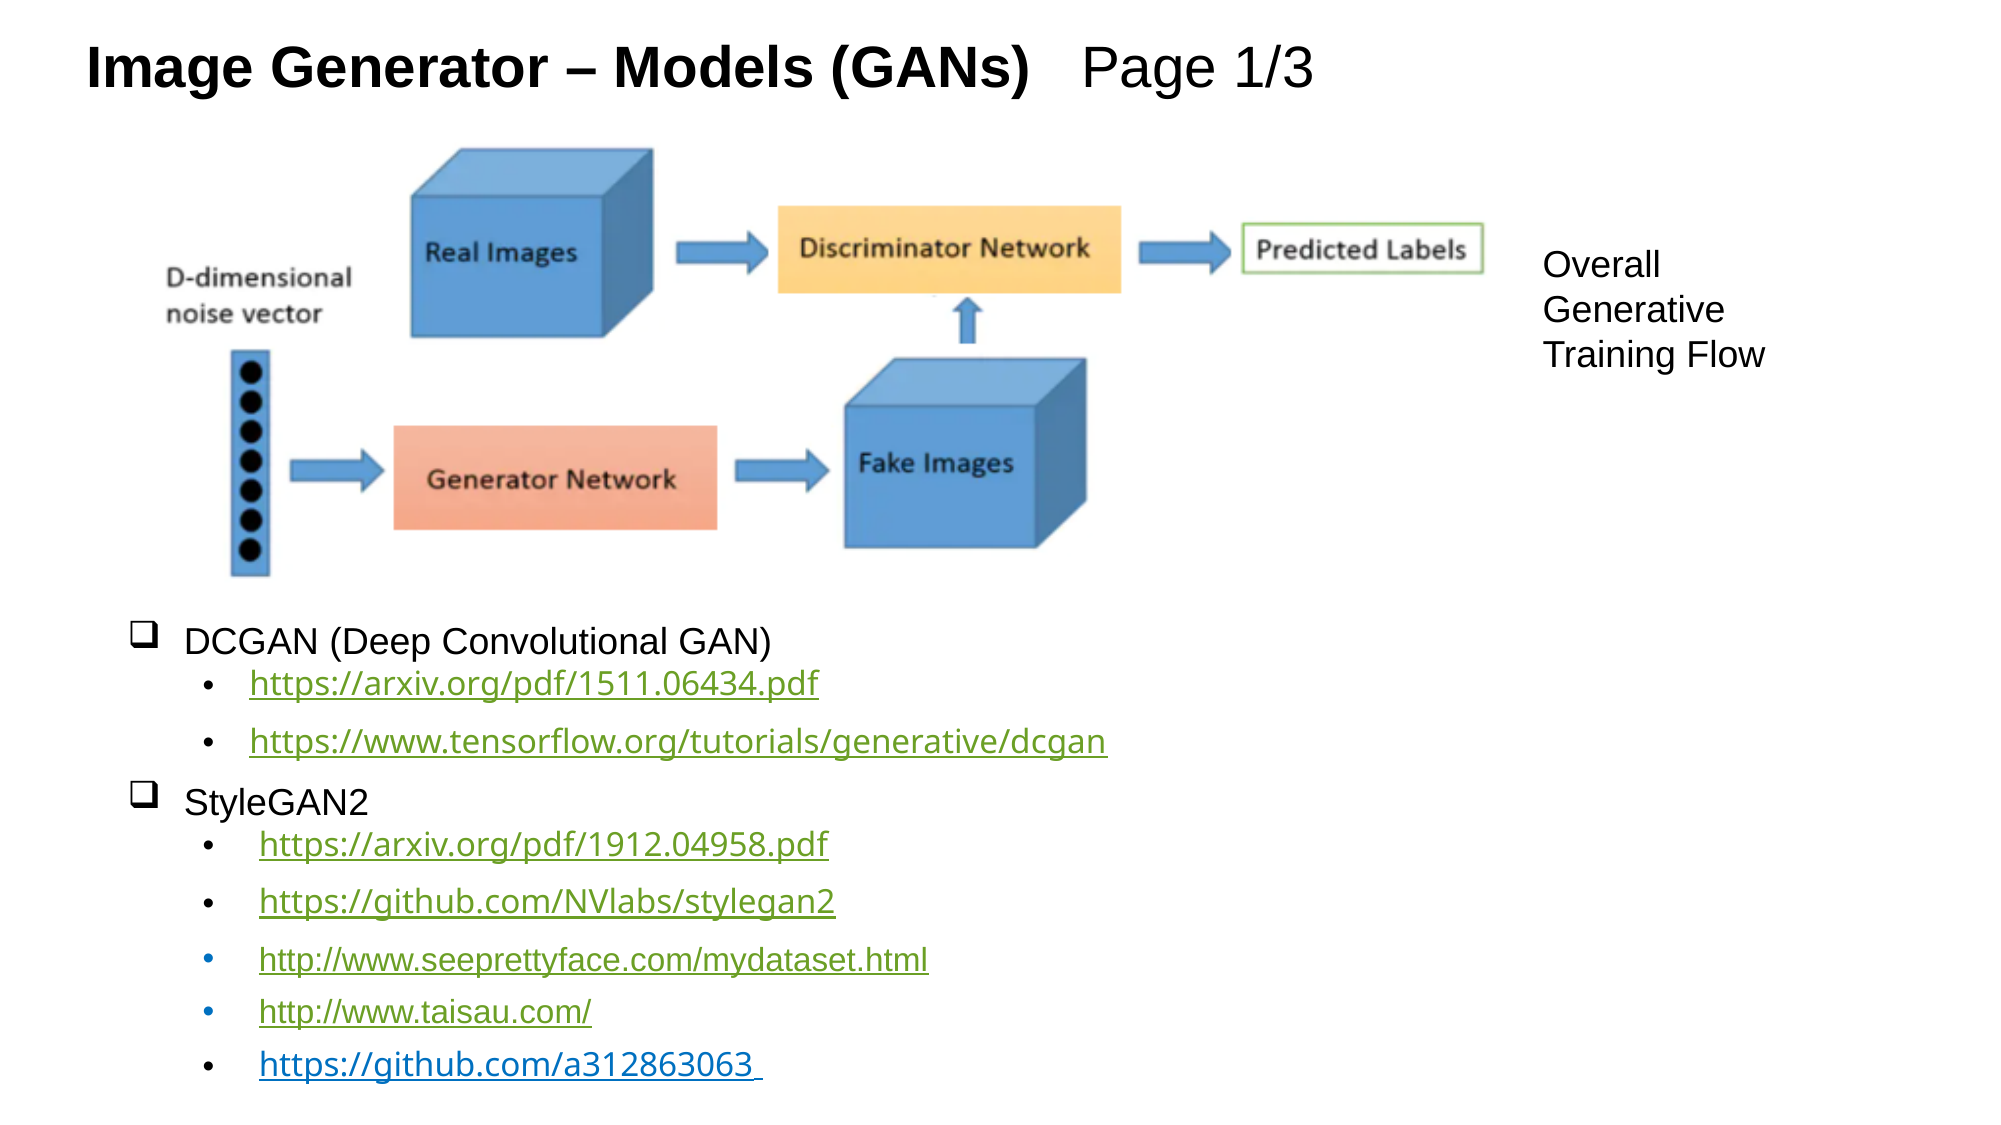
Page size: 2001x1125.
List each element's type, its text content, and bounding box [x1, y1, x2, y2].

text_box DCGAN (Deep Convolutional GAN) https://arxiv.org/pdf/1511.06434.pdf https://www.tensorflow.org/tutorials/generative/dcgan StyleGAN2 https://arxiv.org/pdf/1912.04958.pdf https://github.com/NVlabs/stylegan2 http://www.seeprettyface.com/mydataset.html http://www.taisau.com/ https://github.com/a312863063 [112, 609, 1851, 1125]
text_box Overall Generative Training Flow [1527, 232, 1862, 383]
picture [154, 127, 1506, 590]
text_box Image Generator – Models (GANs) Page 1/3 [71, 21, 1493, 107]
